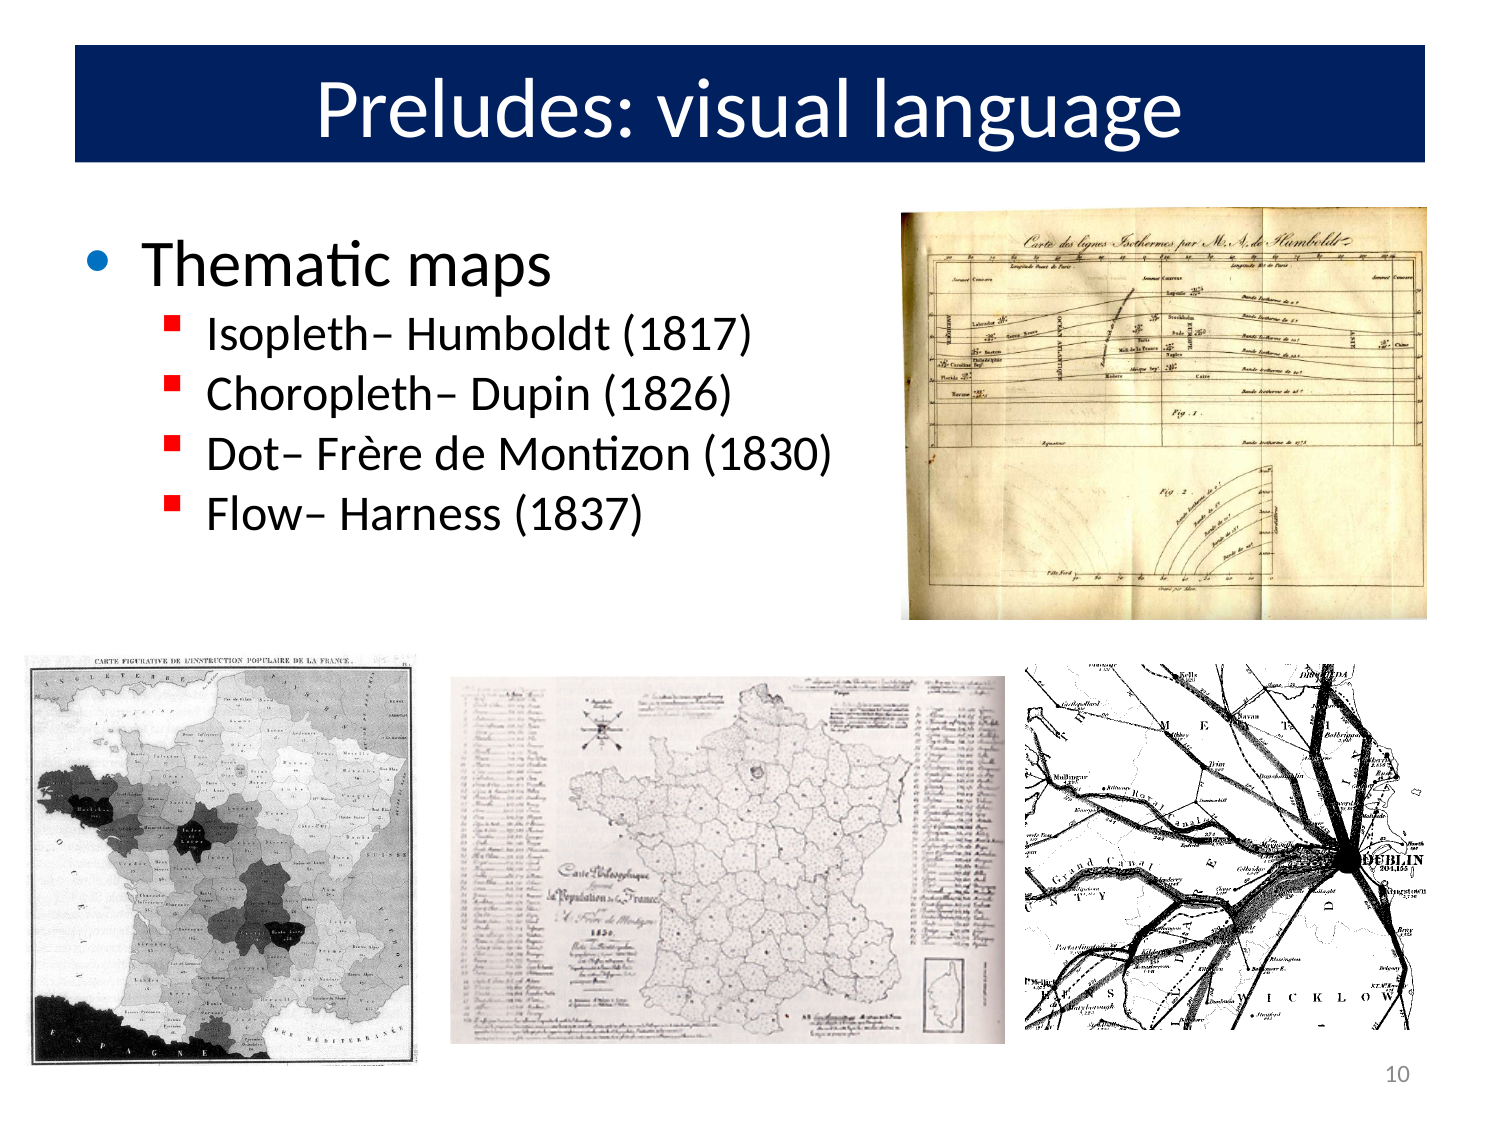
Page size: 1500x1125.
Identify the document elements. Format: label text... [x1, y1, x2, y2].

picture [449, 676, 1005, 1044]
slide_number 10 [1074, 1042, 1425, 1103]
title Preludes: visual language [75, 45, 1425, 163]
picture [24, 651, 420, 1066]
list Thematic maps Isopleth– Humboldt (1817) Choropleth– Dupin (1826) Dot– Frère de Montizon (1830) Flow– Harness (1837) [69, 212, 899, 625]
picture [1024, 664, 1427, 1031]
picture [901, 207, 1427, 620]
